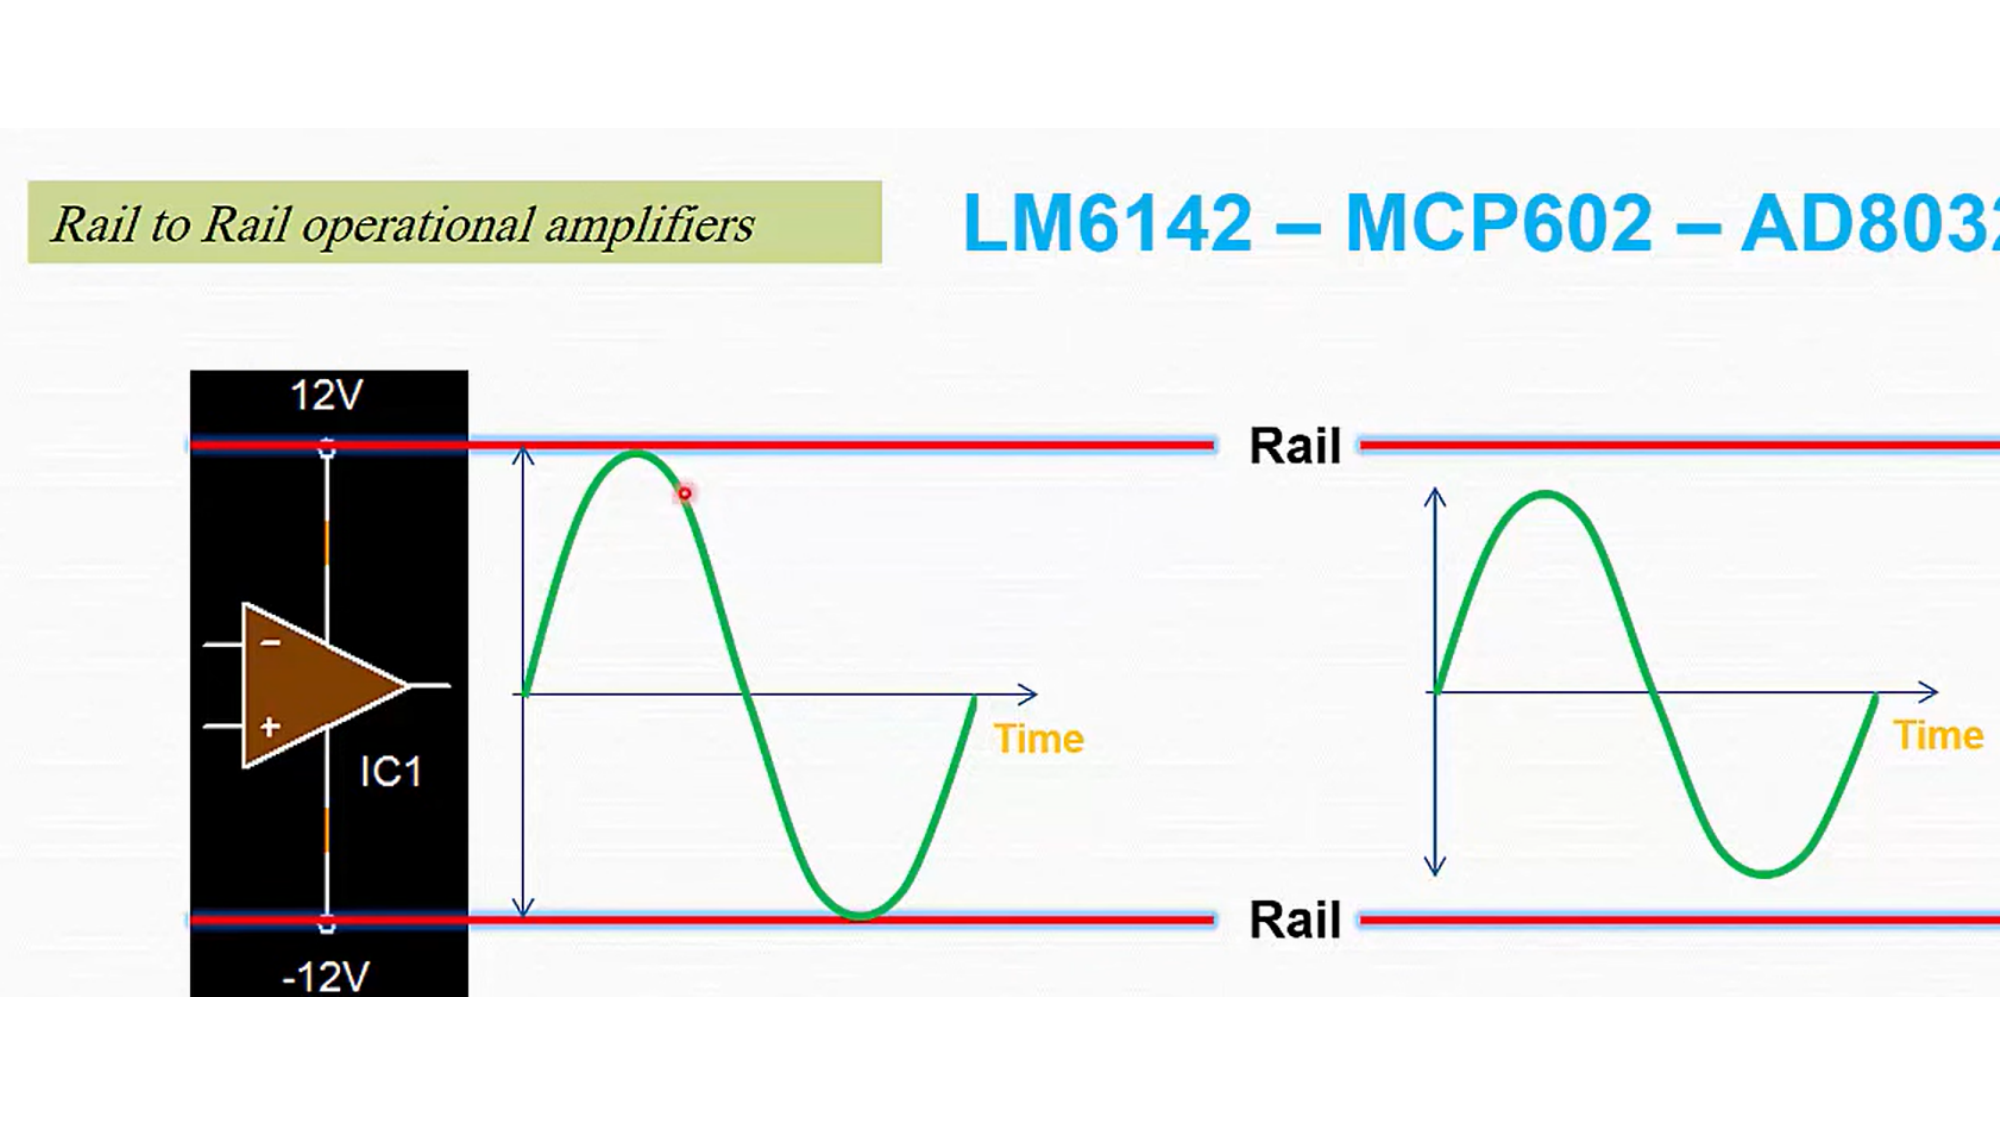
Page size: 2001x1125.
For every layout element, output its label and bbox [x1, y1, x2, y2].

picture [0, 127, 2000, 997]
